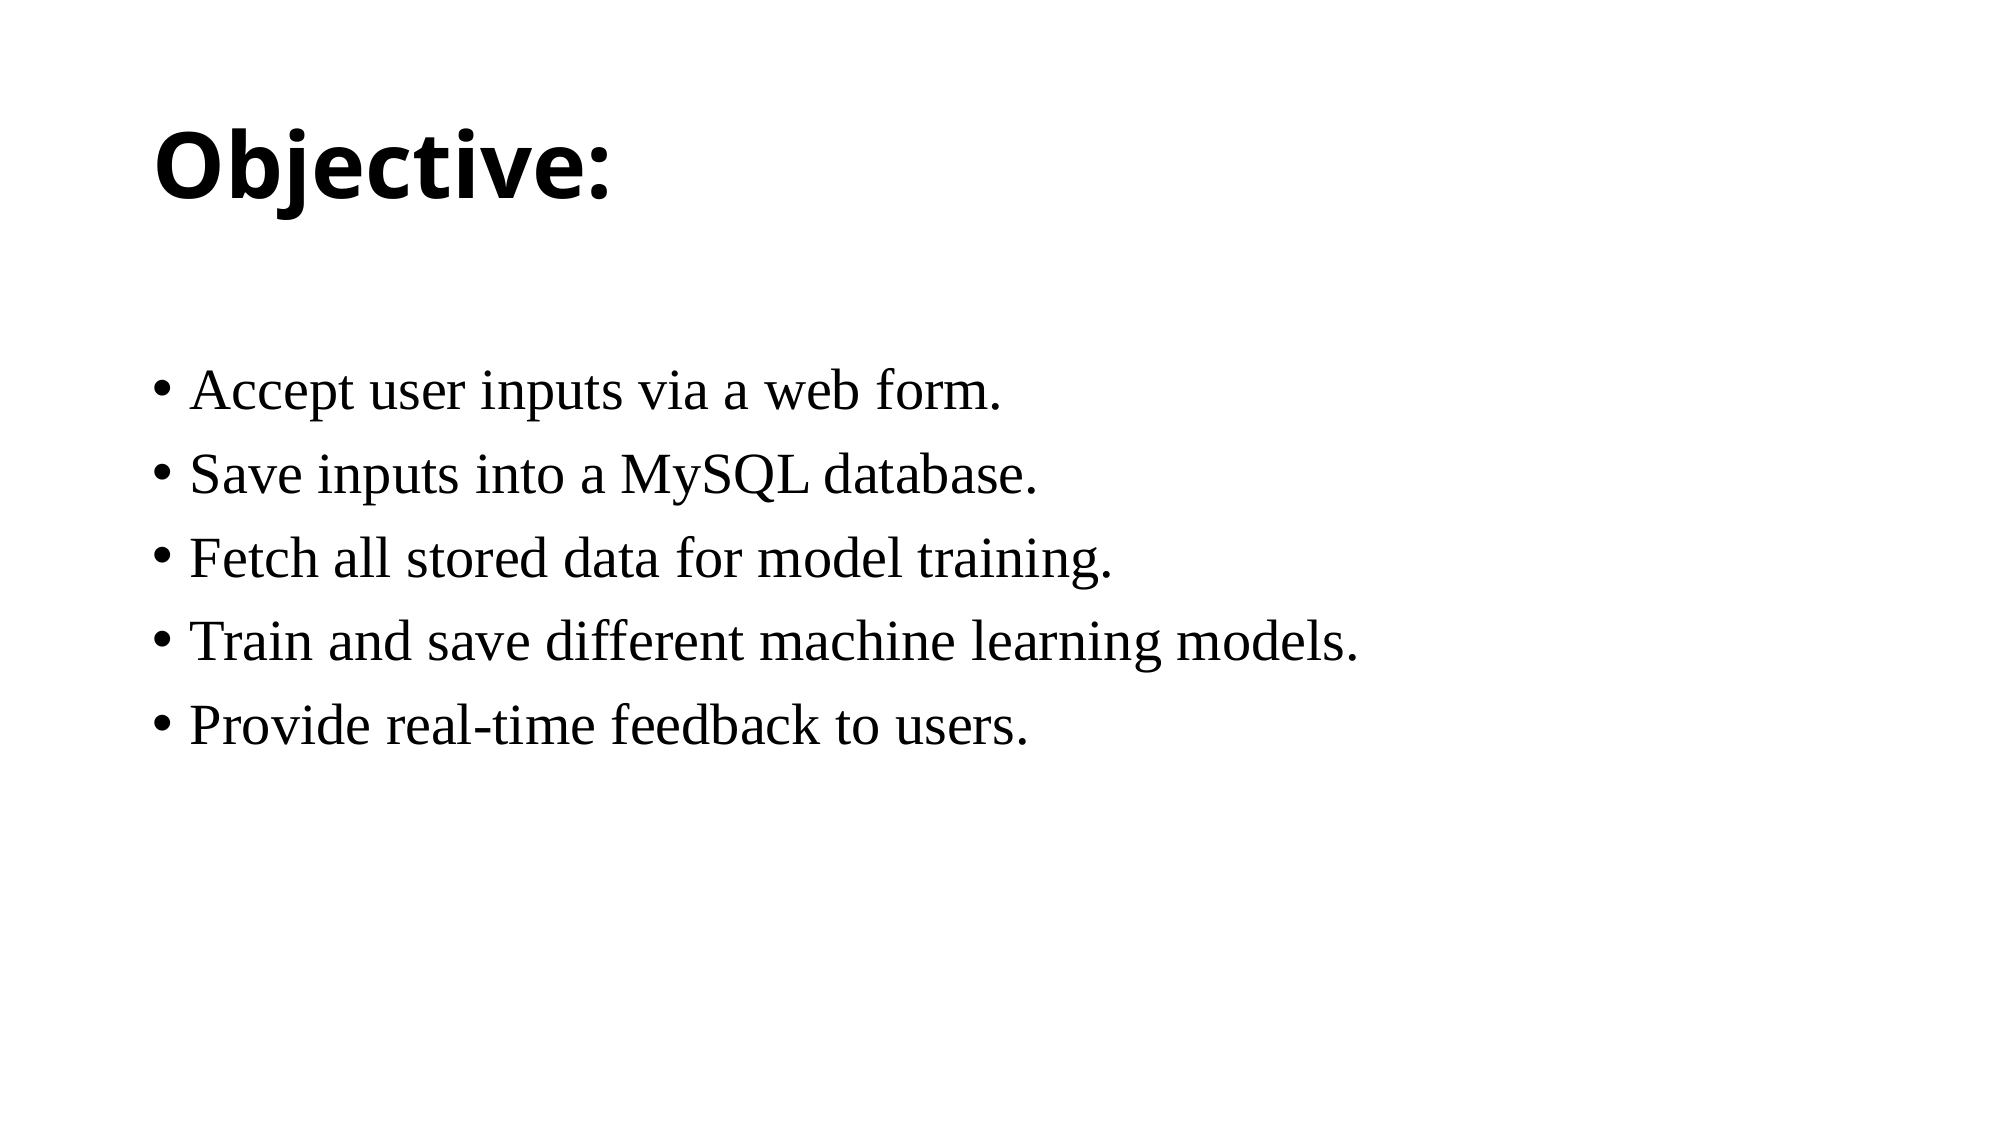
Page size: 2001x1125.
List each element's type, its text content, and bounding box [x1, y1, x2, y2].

title Objective: [137, 59, 1863, 278]
list Accept user inputs via a web form. Save inputs into a MySQL database. Fetch all stored data for model training. Train and save different machine learning models. Provide real-time feedback to users. [137, 351, 1863, 1014]
